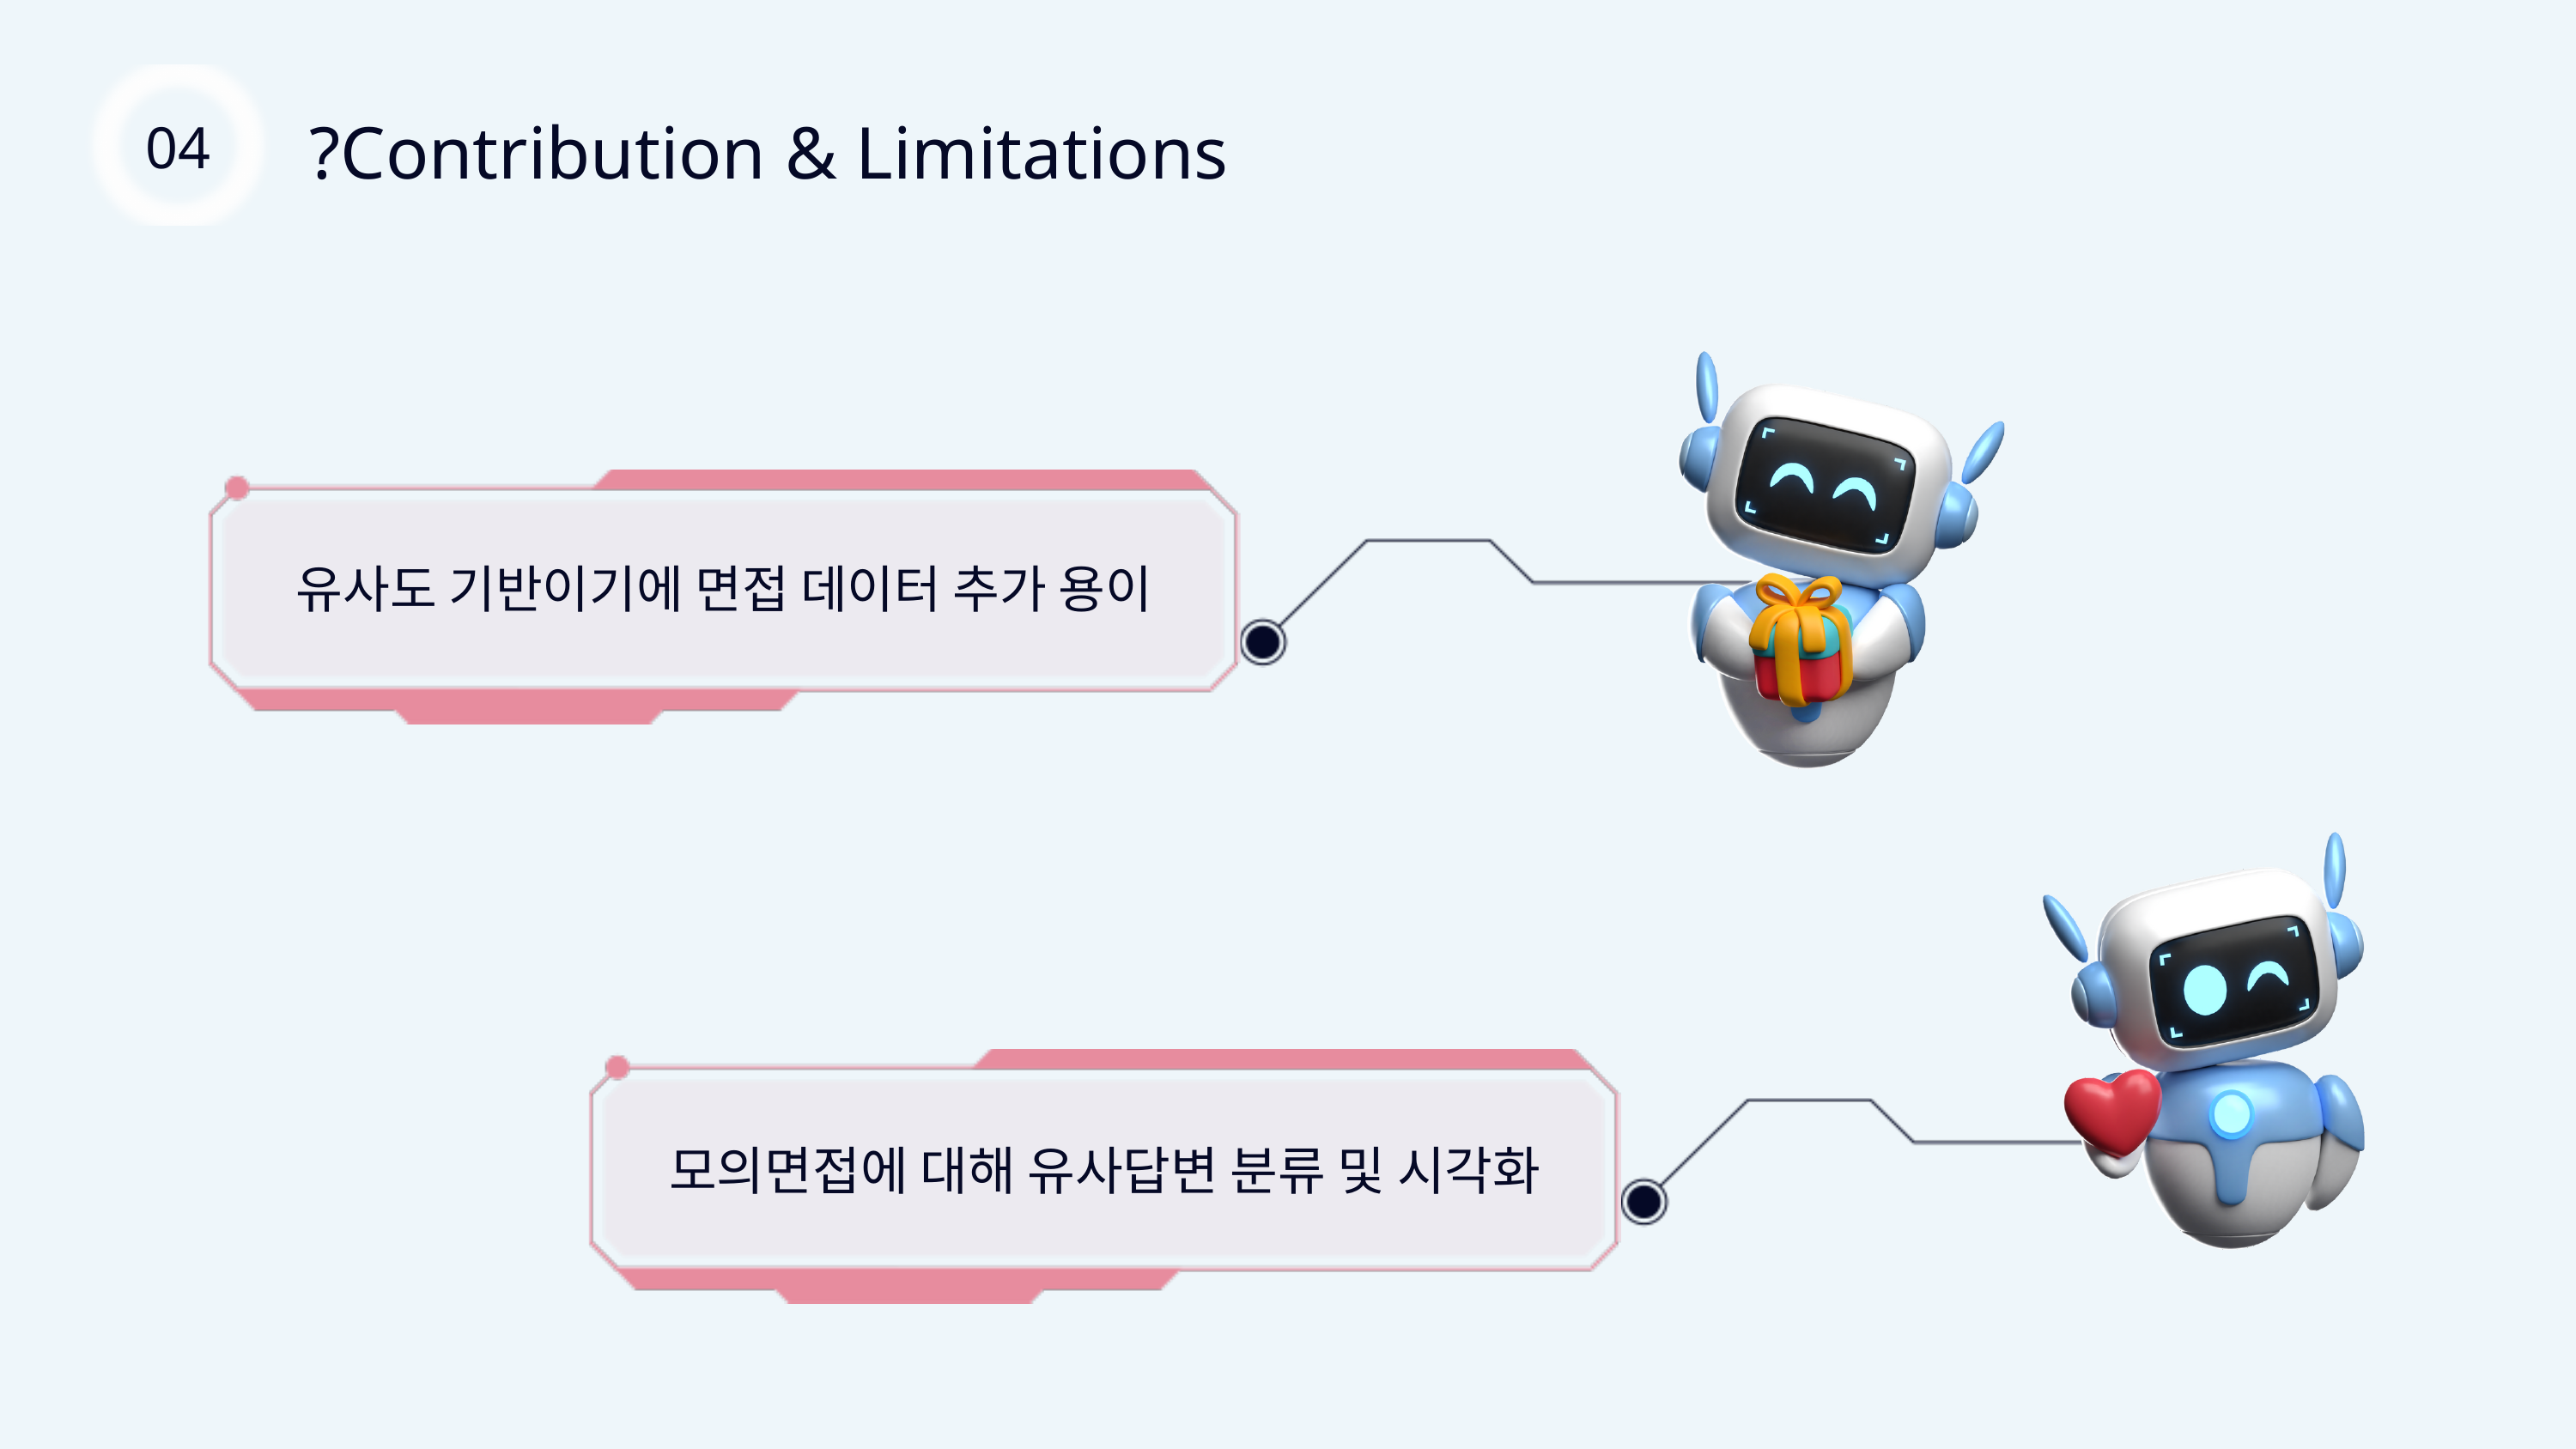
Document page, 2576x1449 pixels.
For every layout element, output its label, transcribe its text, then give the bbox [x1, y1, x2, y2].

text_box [79, 64, 1236, 287]
text_box [2042, 832, 2365, 1250]
text_box [208, 470, 1241, 724]
text_box [1621, 1098, 2042, 1228]
text_box [1676, 351, 2005, 769]
text_box [588, 1049, 1622, 1304]
text_box 유사도 기반이기에 면접 데이터 추가 용이 [266, 546, 1182, 619]
text_box 모의면접에 대해 유사답변 분류 및 시각화 [647, 1127, 1563, 1201]
text_box [1240, 538, 1676, 668]
